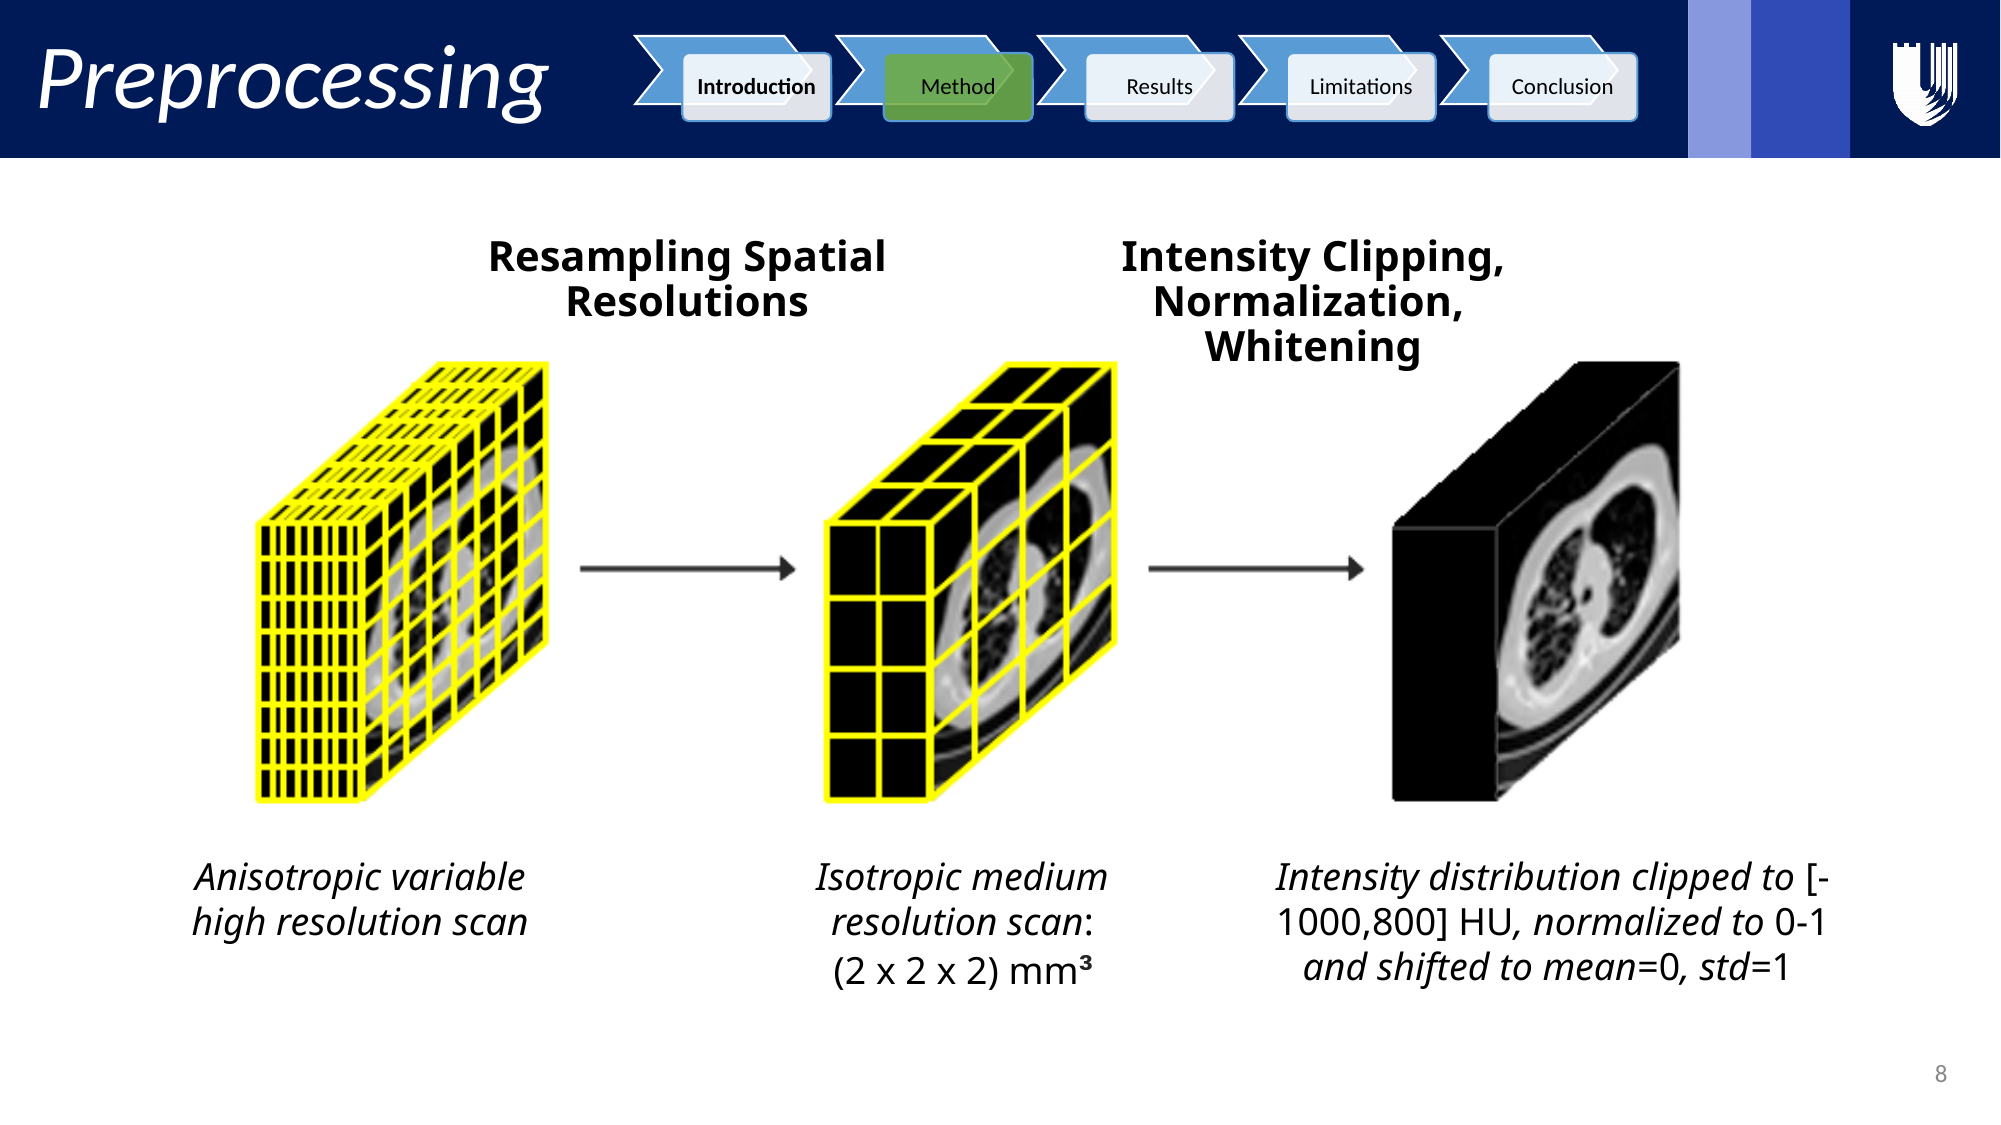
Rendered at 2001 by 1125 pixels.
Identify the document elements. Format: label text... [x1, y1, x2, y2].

text_box Resampling Spatial Resolutions [424, 220, 950, 317]
text_box Anisotropic variable high resolution scan [97, 837, 624, 934]
text_box Intensity distribution clipped to [-1000,800] HU, normalized to 0-1 and shifted to mean=0, std=1 [1253, 837, 1853, 934]
picture [1891, 42, 1960, 126]
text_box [634, 35, 1638, 122]
slide_number 8 [1512, 1042, 1963, 1103]
text_box Isotropic medium resolution scan: (2 x 2 x 2) mm³ [699, 838, 1226, 934]
picture [234, 337, 1701, 829]
title Preprocessing [0, 0, 1689, 158]
text_box Intensity Clipping, Normalization, Whitening [1050, 220, 1577, 317]
